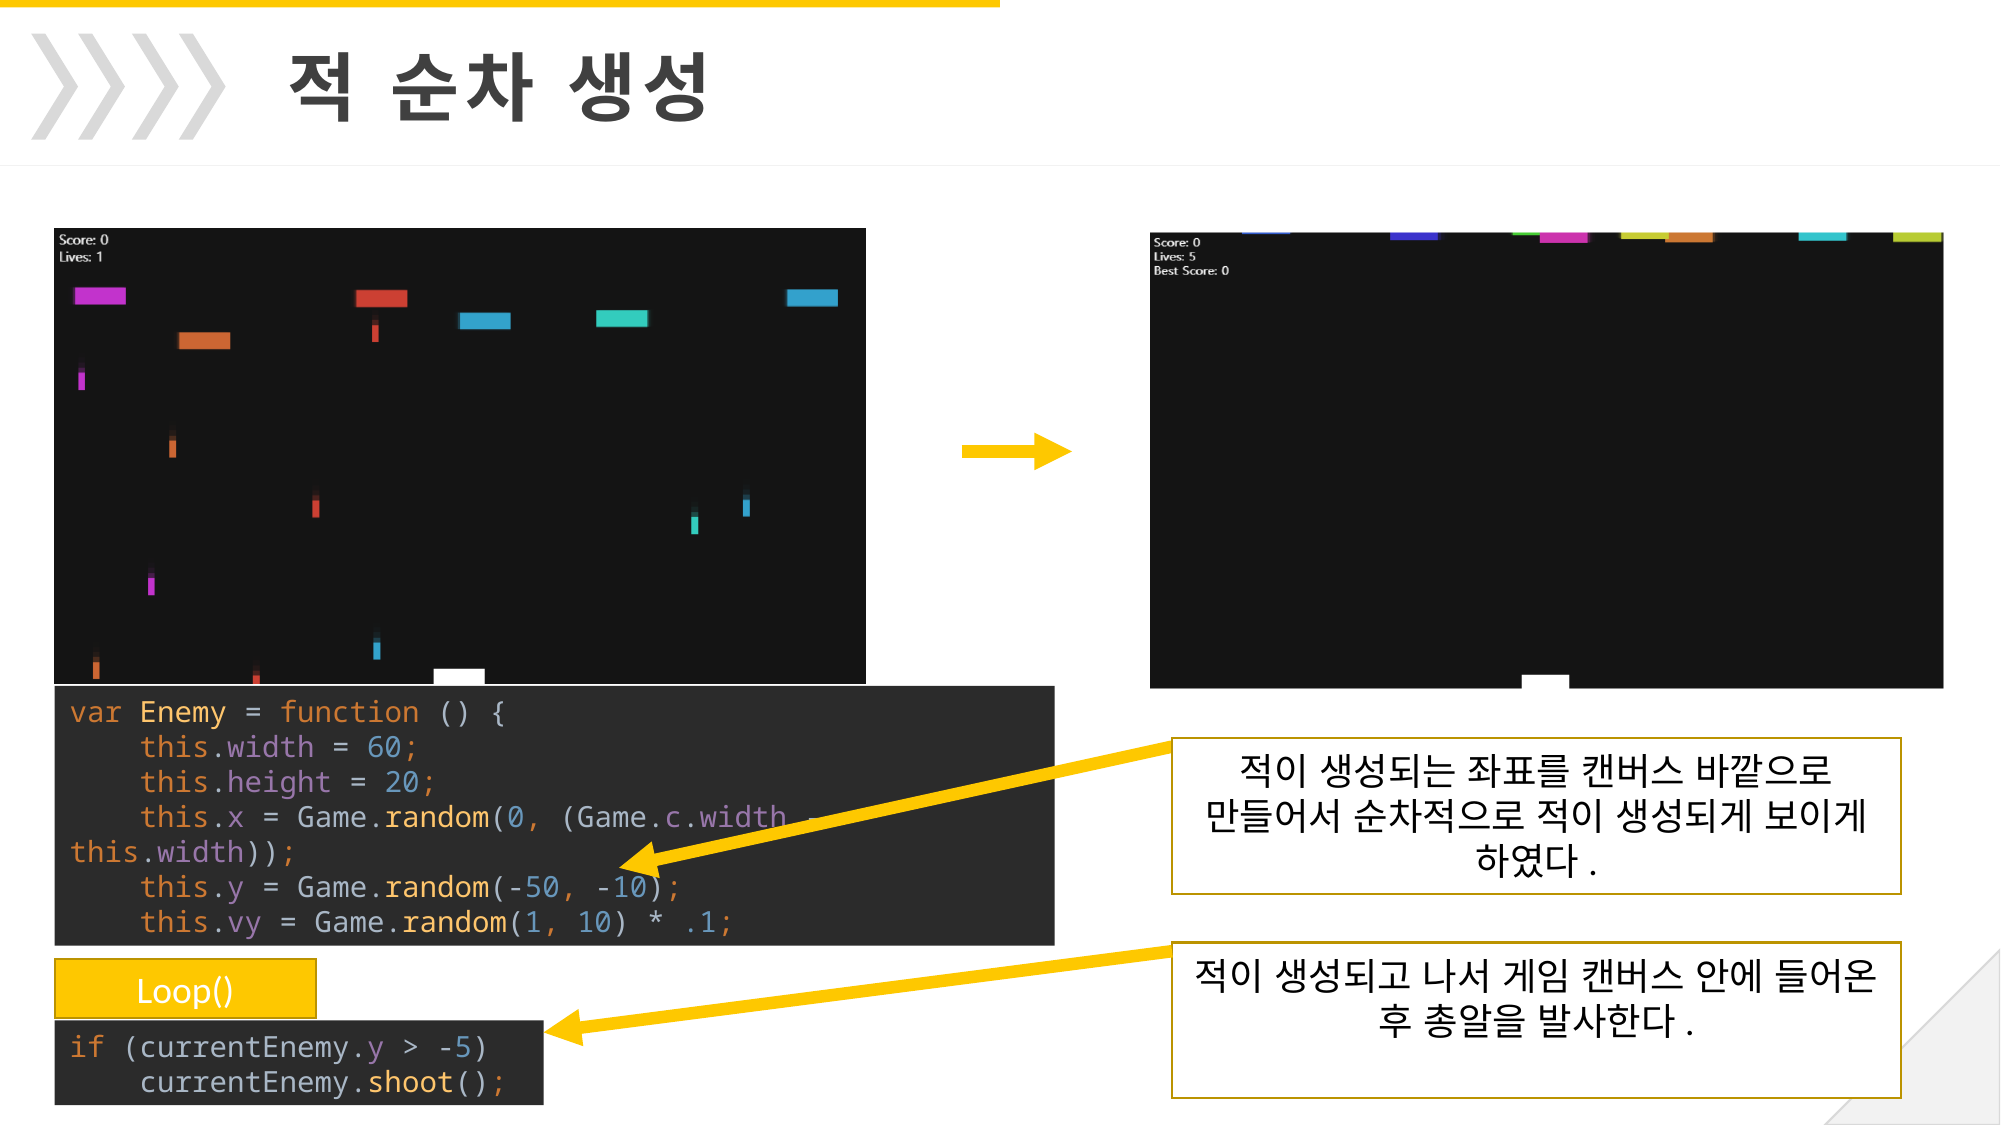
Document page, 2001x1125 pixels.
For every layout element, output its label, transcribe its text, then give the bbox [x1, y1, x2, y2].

picture [54, 228, 868, 684]
text_box var Enemy = function () { this.width = 60; this.height = 20; this.x = Game.random(0, (Game.c.width - this.width)); this.y = Game.random(-50, -10); this.vy = Game.random(1, 10) * .1; [54, 685, 1055, 946]
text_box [31, 33, 125, 140]
text_box [0, 0, 1001, 8]
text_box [543, 951, 1173, 1033]
text_box 적 순차 생성 [272, 33, 728, 139]
picture [1150, 231, 1946, 690]
text_box 적이 생성되고 나서 게임 캔버스 안에 들어온 후 총알을 발사한다. [1171, 941, 1902, 1099]
text_box 적이 생성되는 좌표를 캔버스 바깥으로 만들어서 순차적으로 적이 생성되게 보이게 하였다. [1171, 737, 1902, 895]
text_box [131, 33, 226, 140]
text_box Loop() [54, 958, 317, 1019]
text_box if (currentEnemy.y > -5) currentEnemy.shoot(); [54, 1020, 544, 1106]
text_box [619, 746, 1173, 868]
